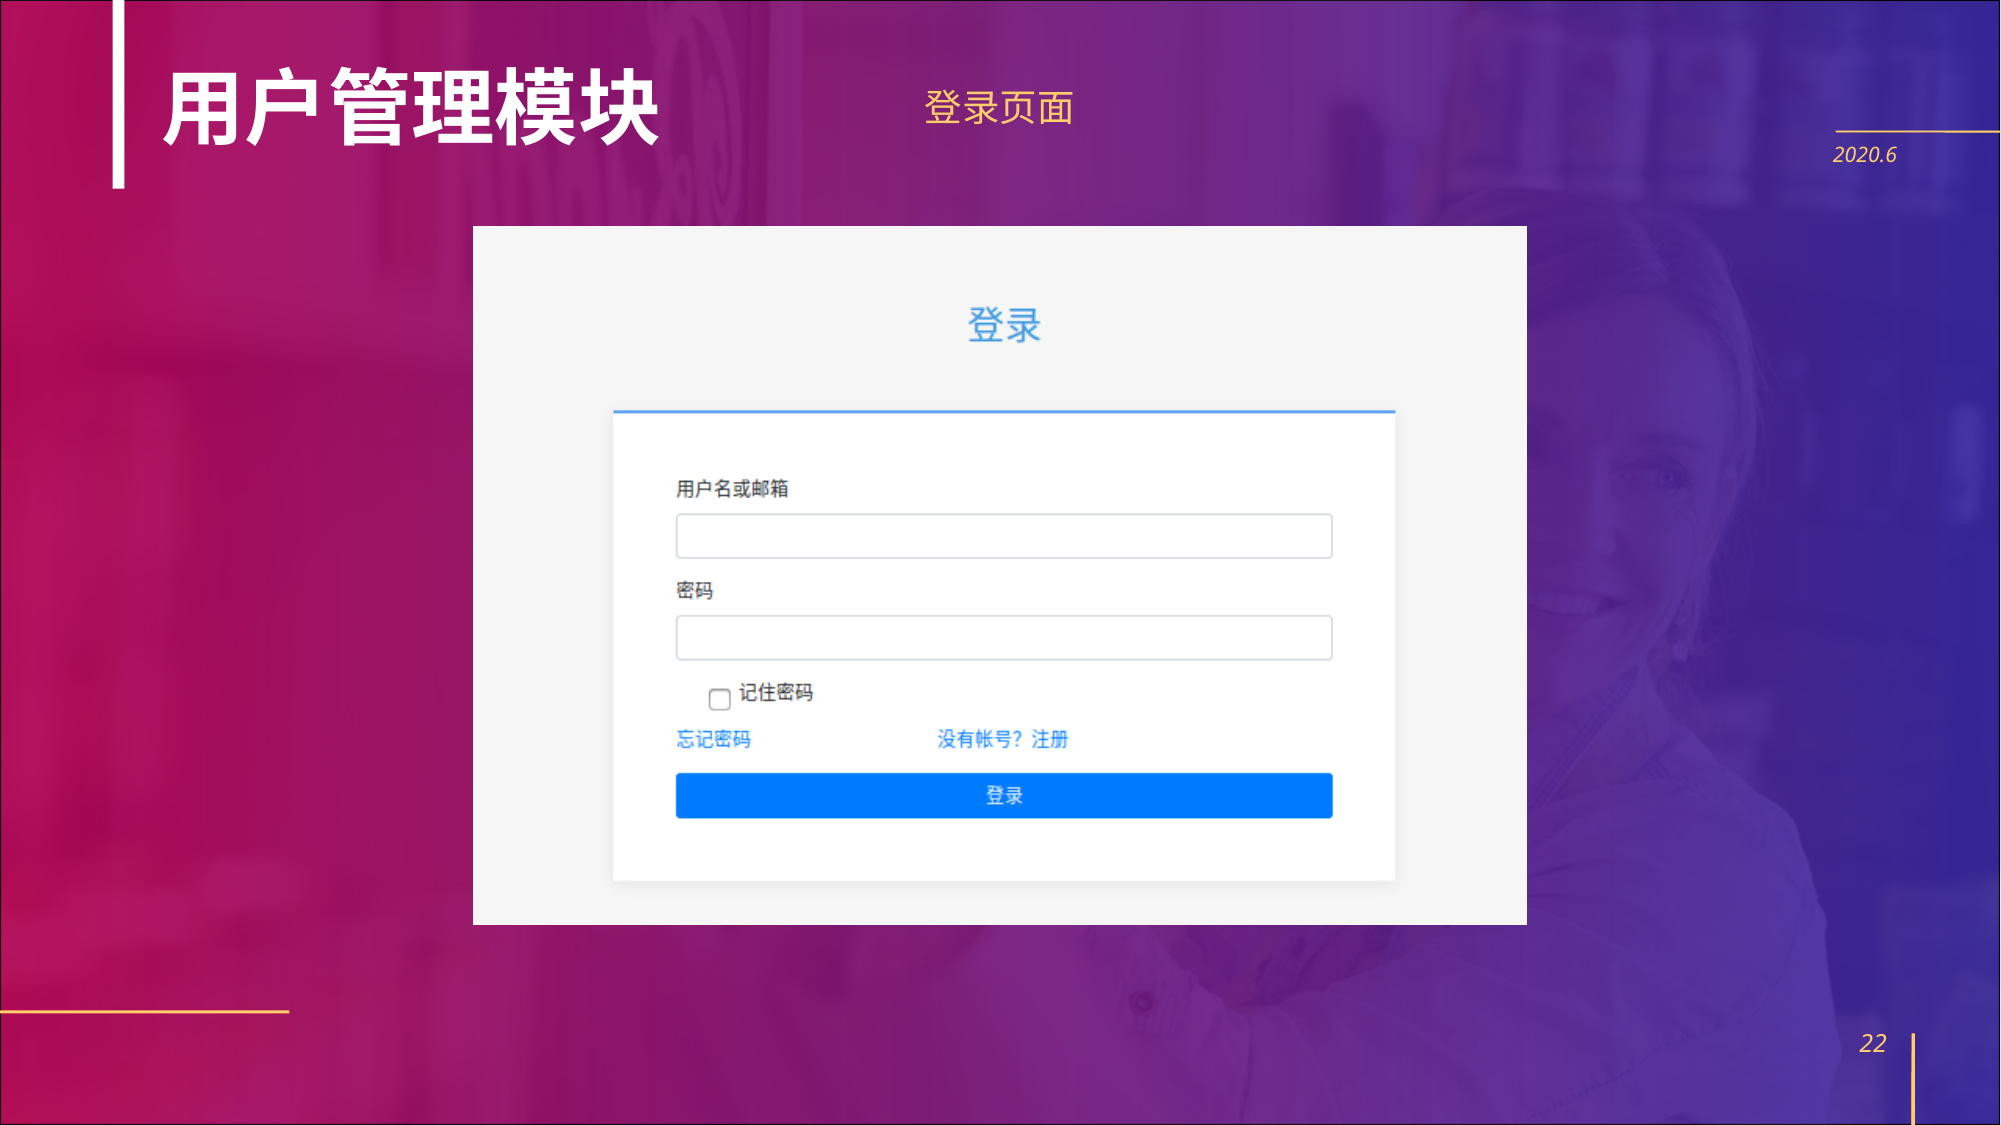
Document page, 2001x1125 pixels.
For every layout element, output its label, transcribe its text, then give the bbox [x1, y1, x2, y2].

picture [473, 226, 1527, 925]
text_box 21 [1451, 1014, 1902, 1075]
text_box 2020.6 [1818, 137, 1919, 192]
text_box 登录页面 [910, 76, 1090, 137]
text_box 用户管理模块 [147, 49, 703, 165]
